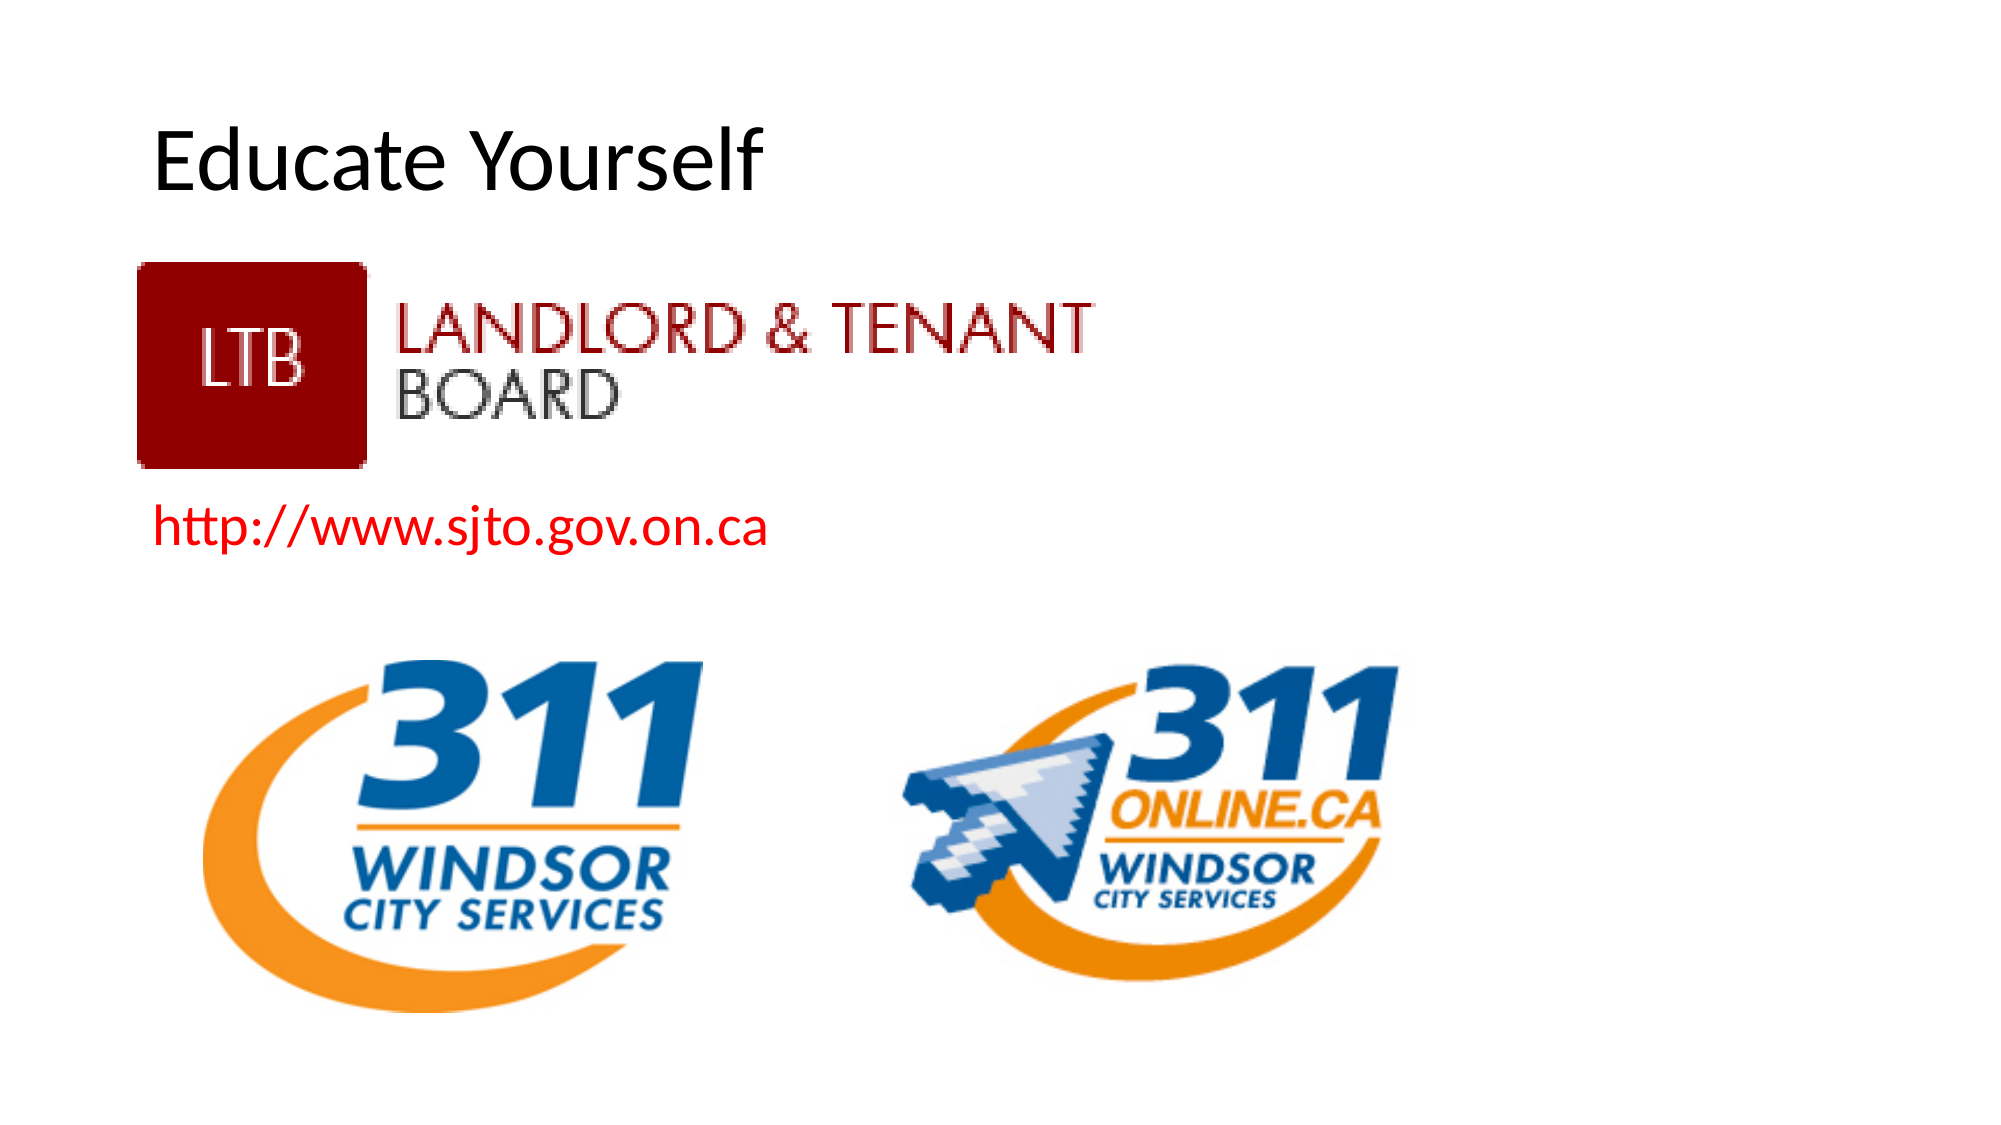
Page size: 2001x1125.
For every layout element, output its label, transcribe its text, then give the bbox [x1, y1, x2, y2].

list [137, 262, 1269, 469]
picture [871, 632, 1452, 1014]
text_box http://www.sjto.gov.on.ca [137, 479, 815, 565]
picture [202, 660, 704, 1013]
title Educate Yourself [137, 45, 1863, 263]
